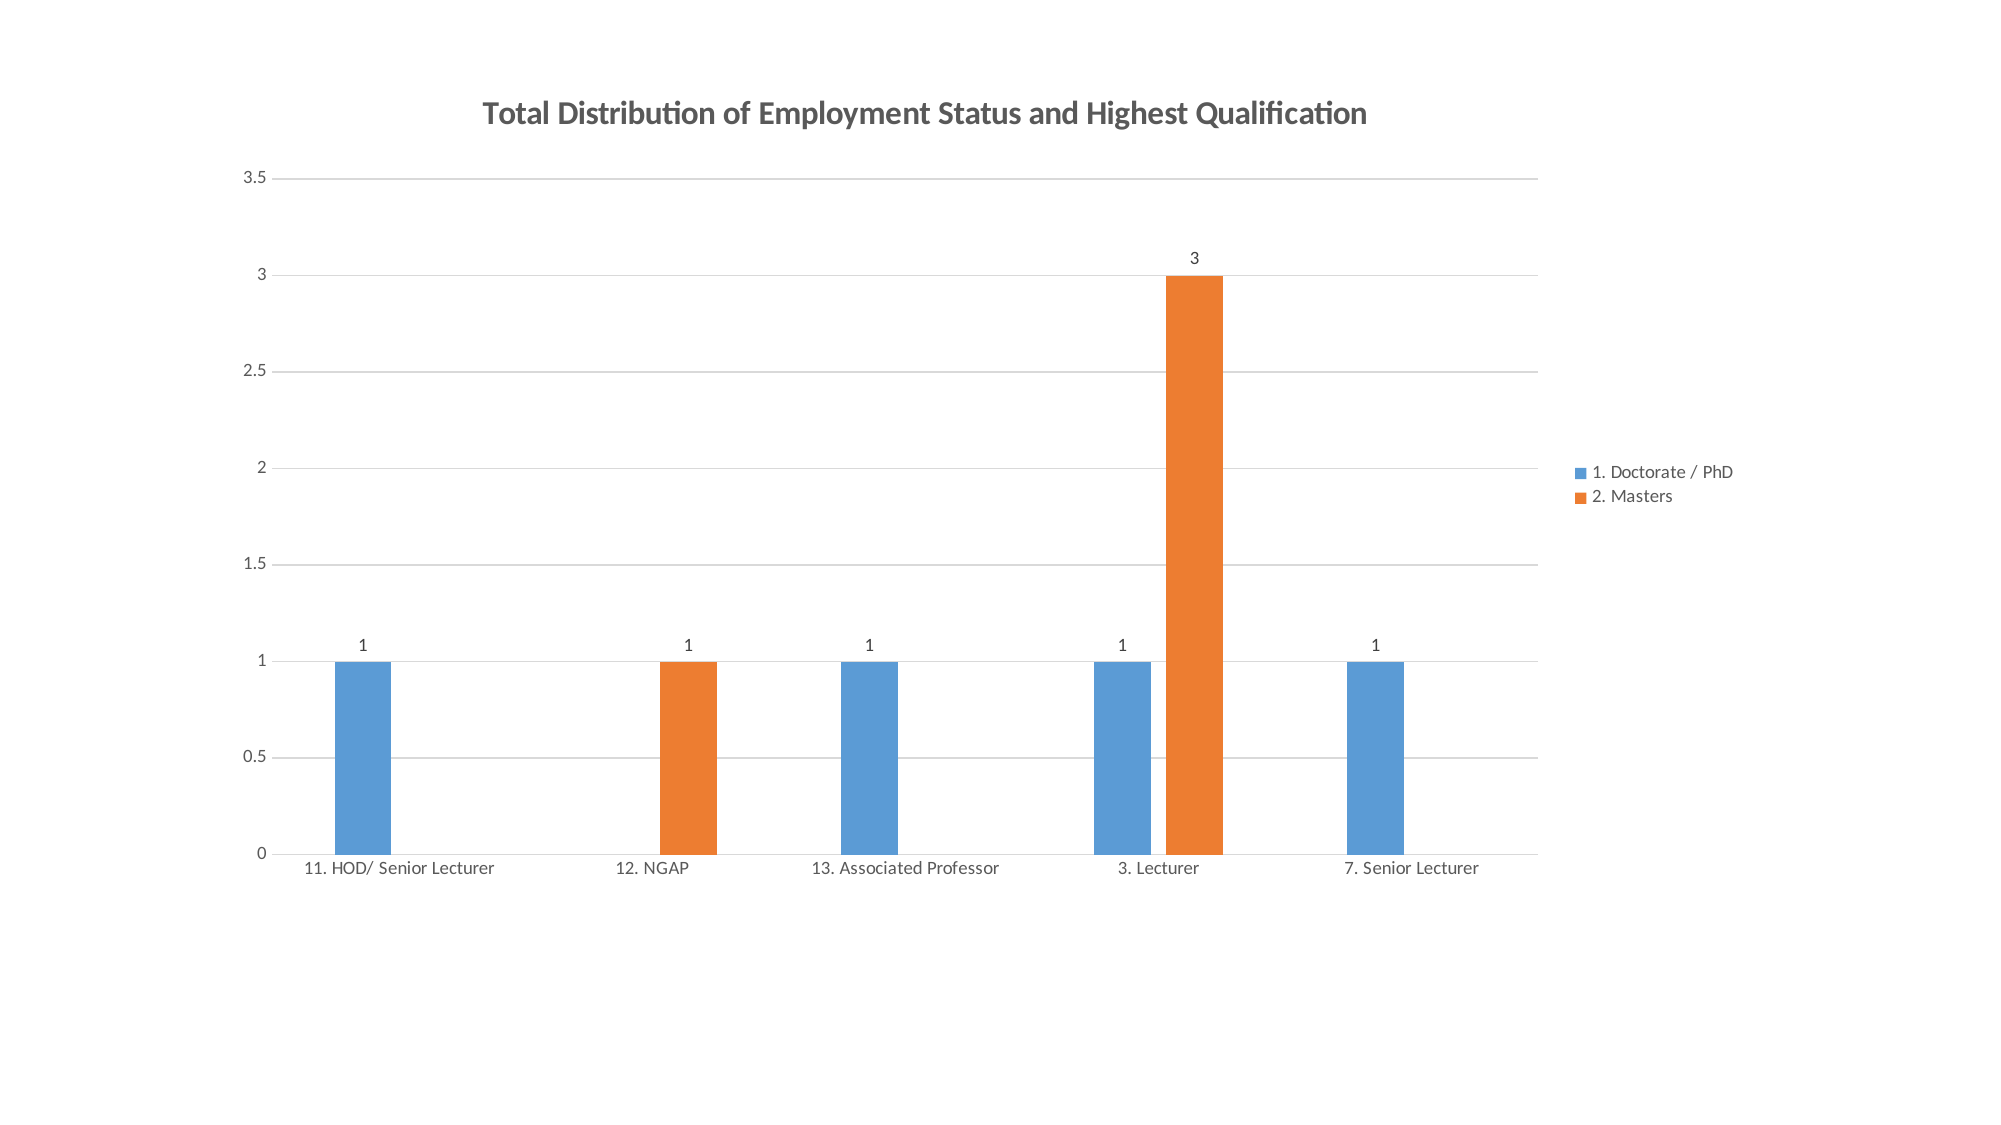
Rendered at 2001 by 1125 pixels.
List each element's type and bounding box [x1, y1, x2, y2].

chart [212, 76, 1752, 896]
